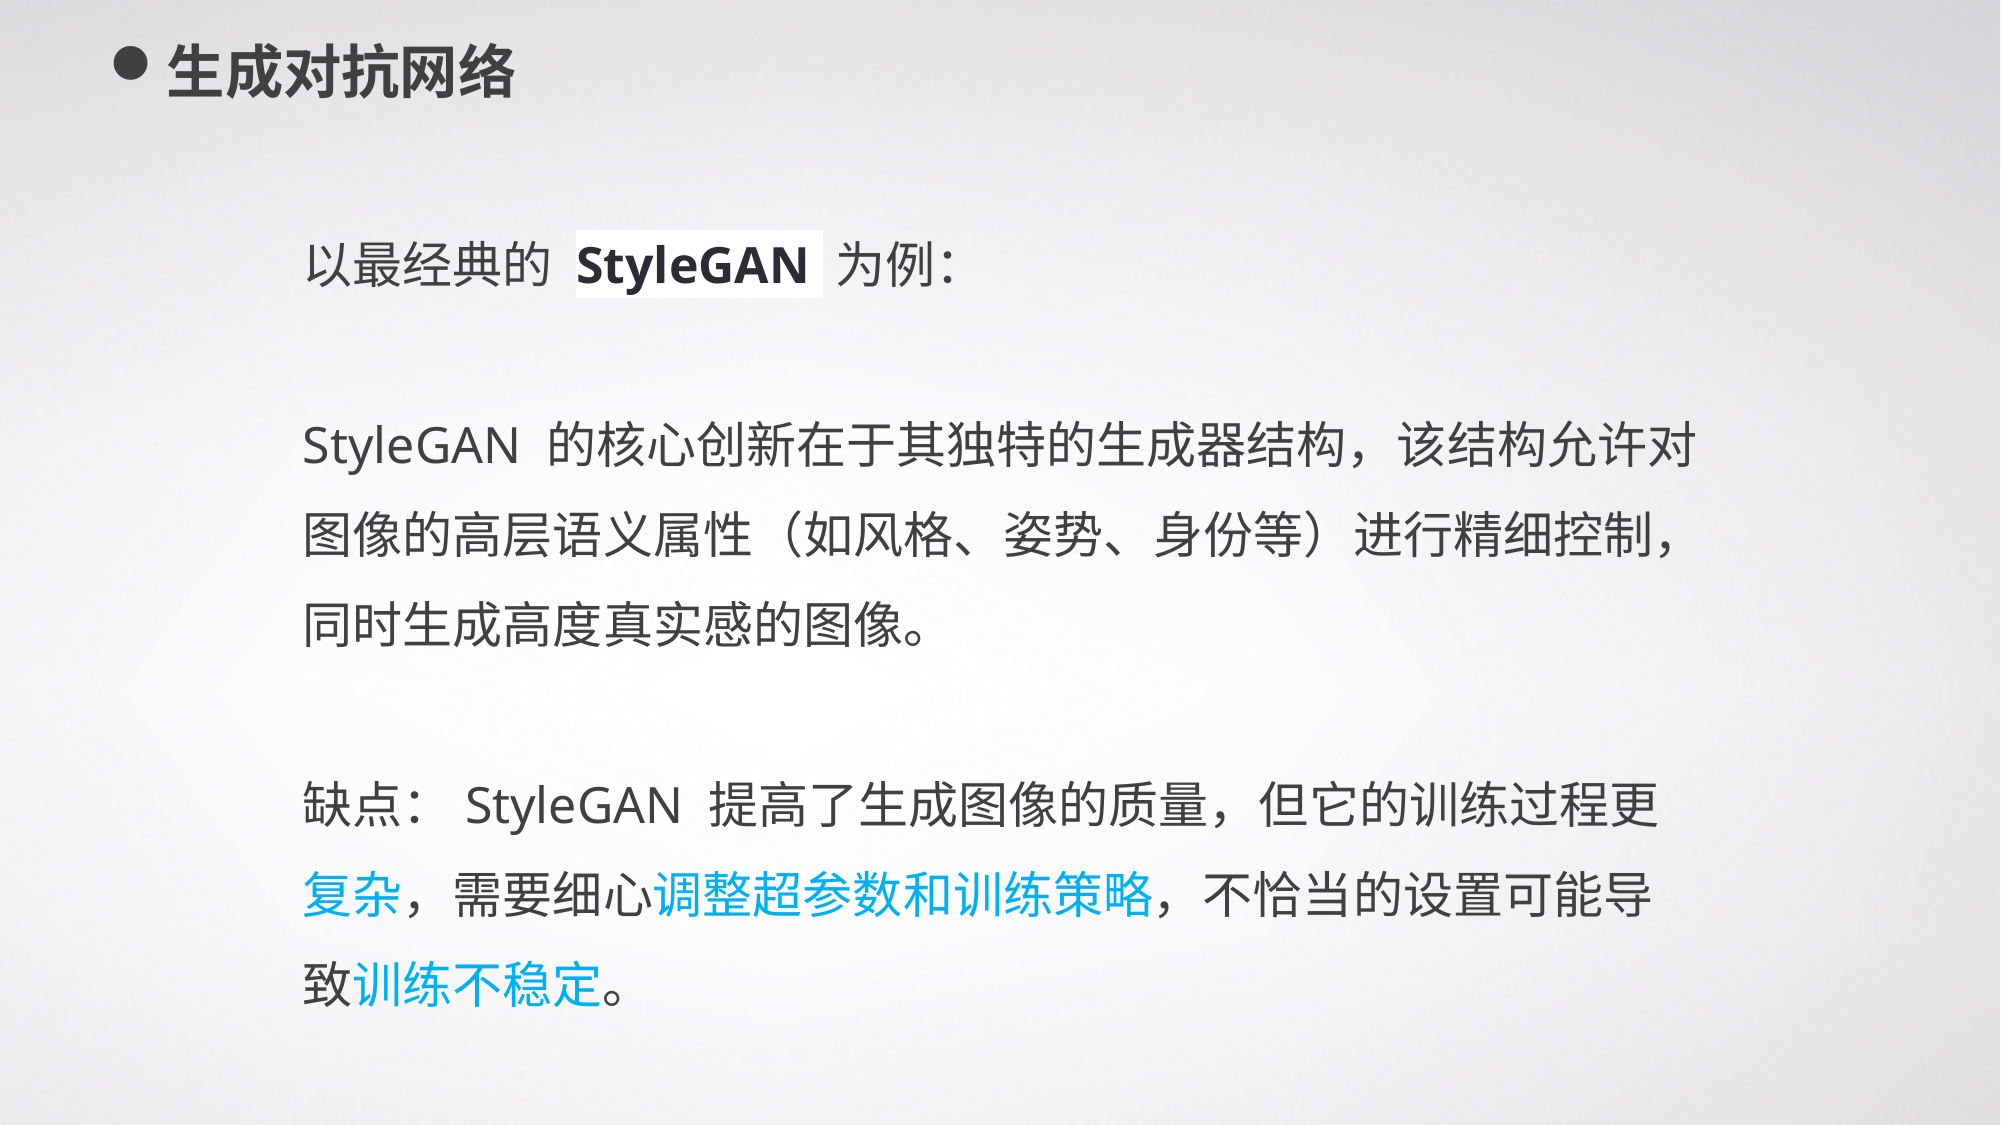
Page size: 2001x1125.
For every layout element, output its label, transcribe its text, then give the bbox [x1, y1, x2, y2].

text_box 生成对抗网络 [93, 28, 532, 113]
text_box 以最经典的 StyleGAN 为例： StyleGAN 的核心创新在于其独特的生成器结构，该结构允许对图像的高层语义属性（如风格、姿势、身份等）进行精细控制，同时生成高度真实感的图像。 缺点：StyleGAN 提高了生成图像的质量，但它的训练过程更复杂，需要细心调整超参数和训练策略，不恰当的设置可能导致训练不稳定。 [288, 196, 1712, 1021]
picture [0, 0, 2001, 1125]
